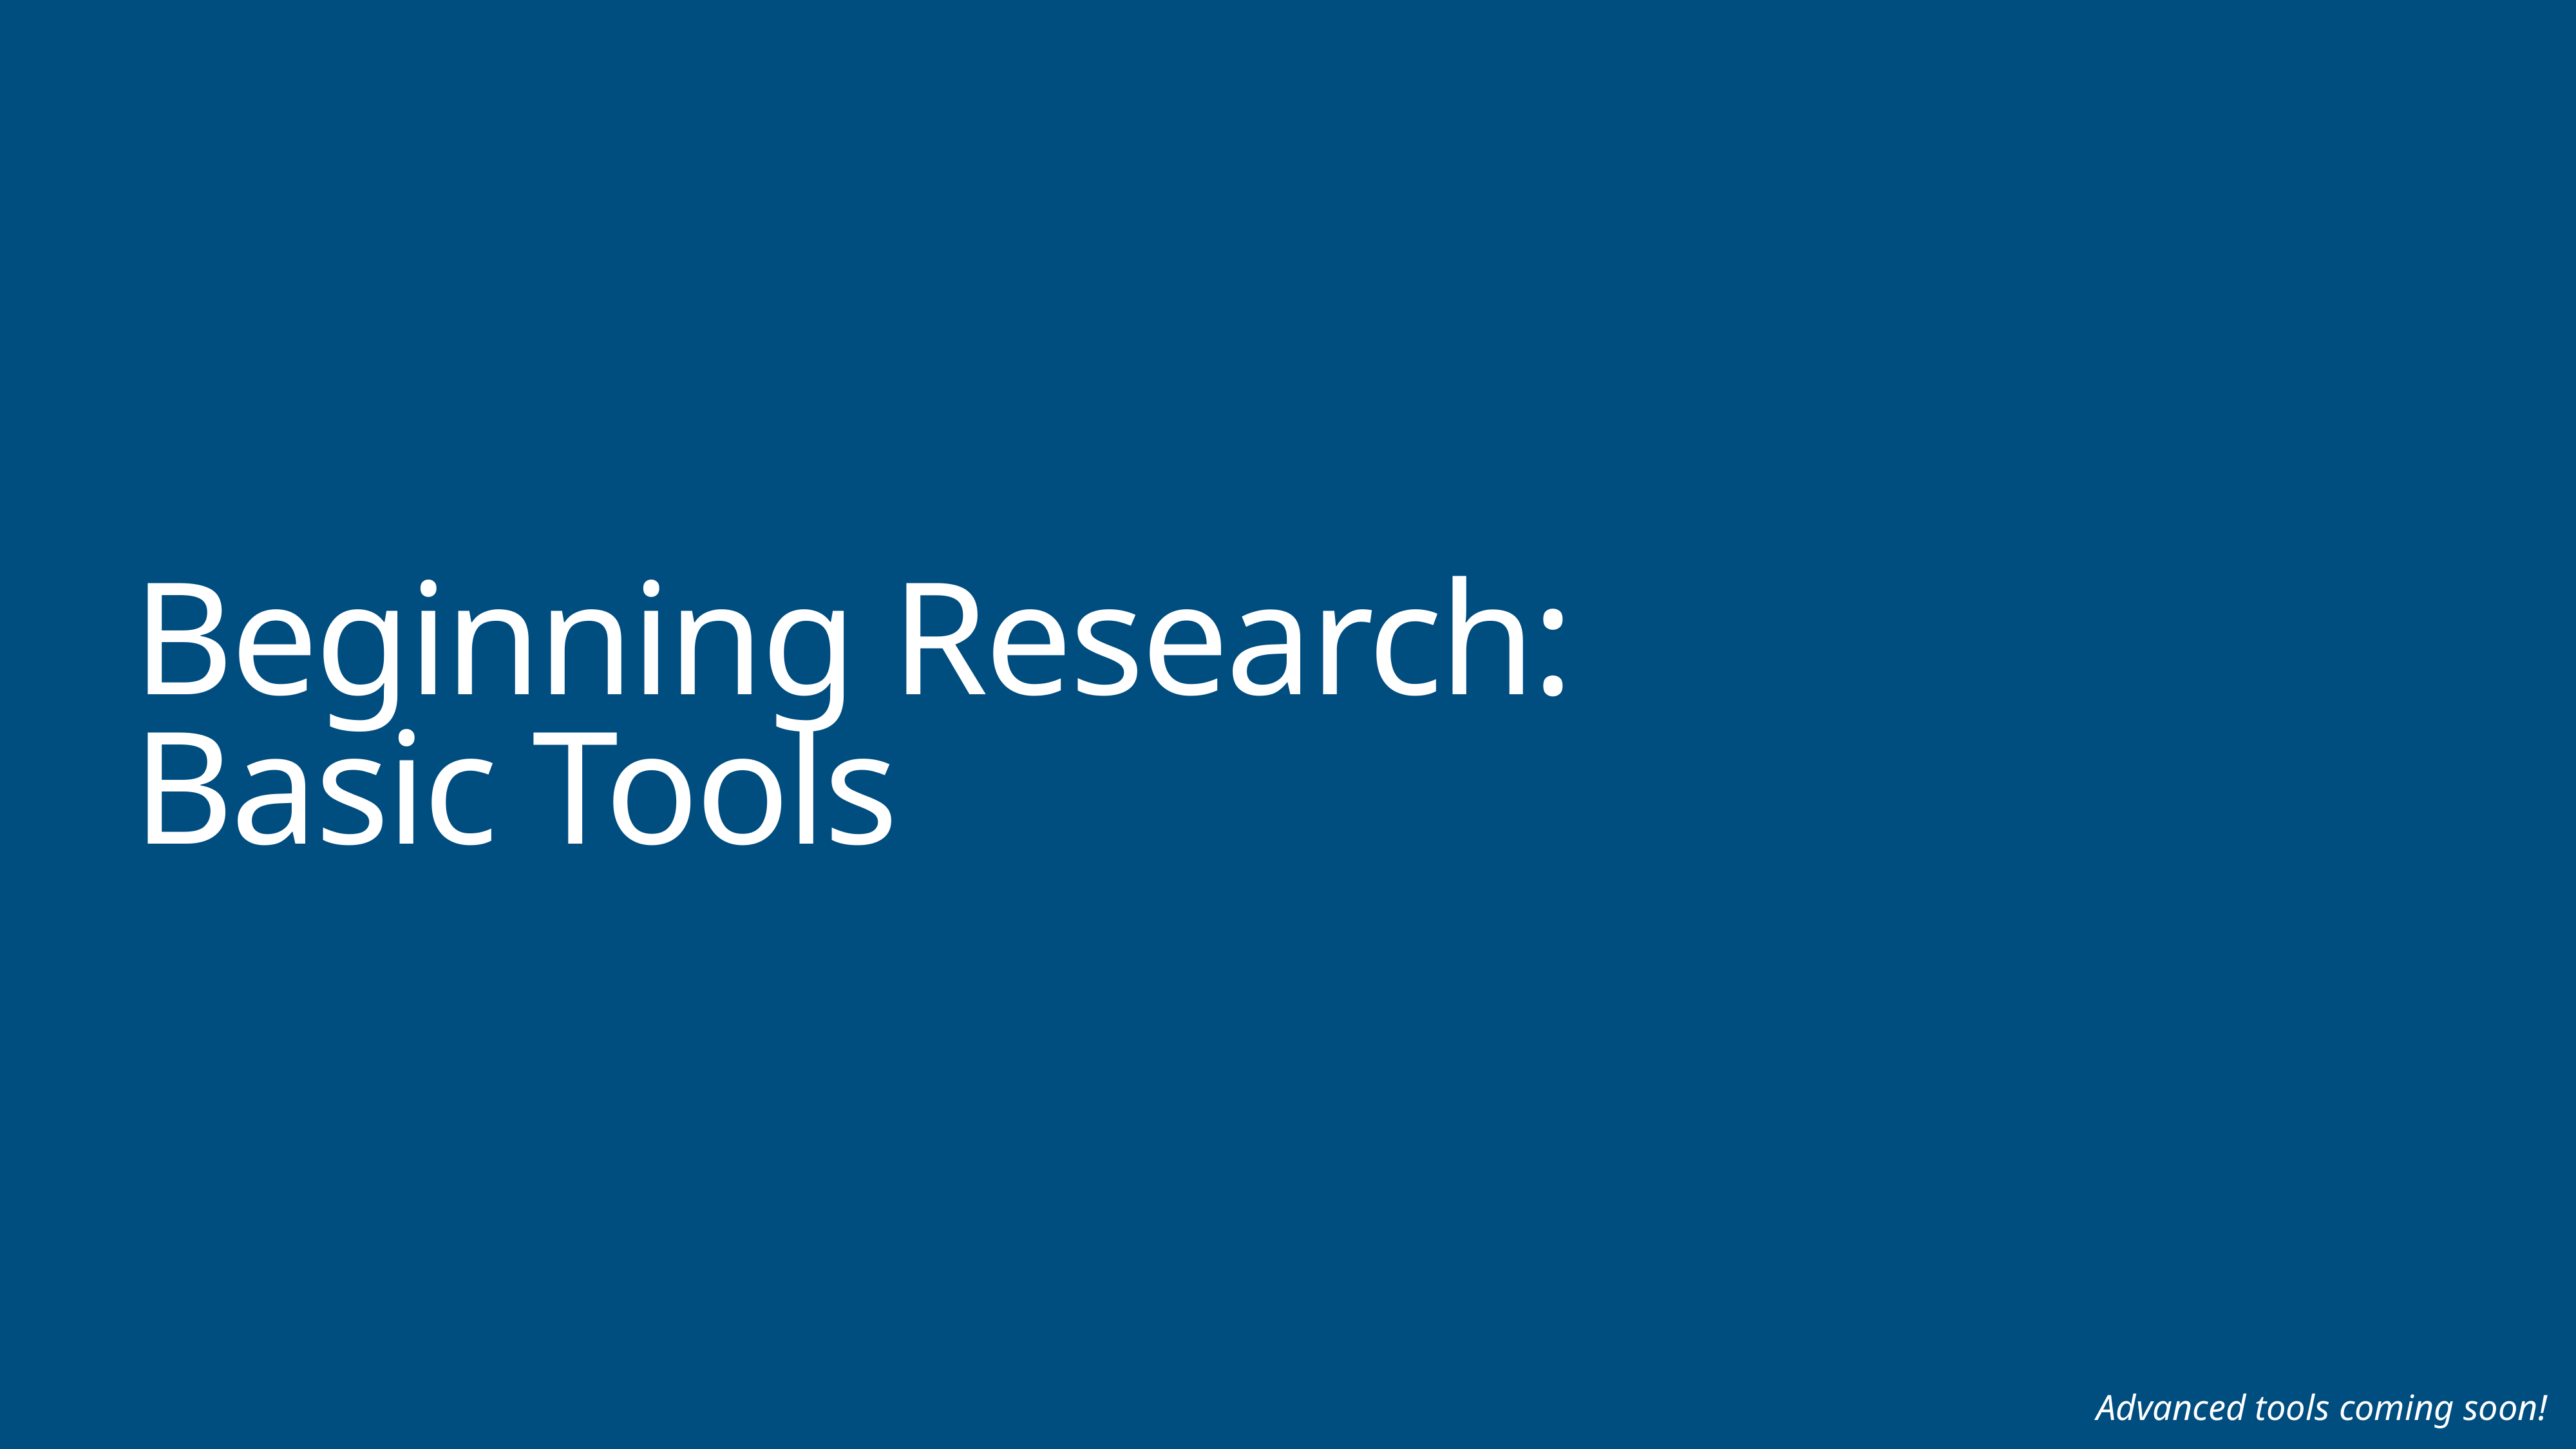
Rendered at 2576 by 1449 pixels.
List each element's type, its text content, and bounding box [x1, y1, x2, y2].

title Beginning Research: Basic Tools [127, 478, 2449, 971]
text_box Advanced tools coming soon! [2090, 1385, 2553, 1434]
